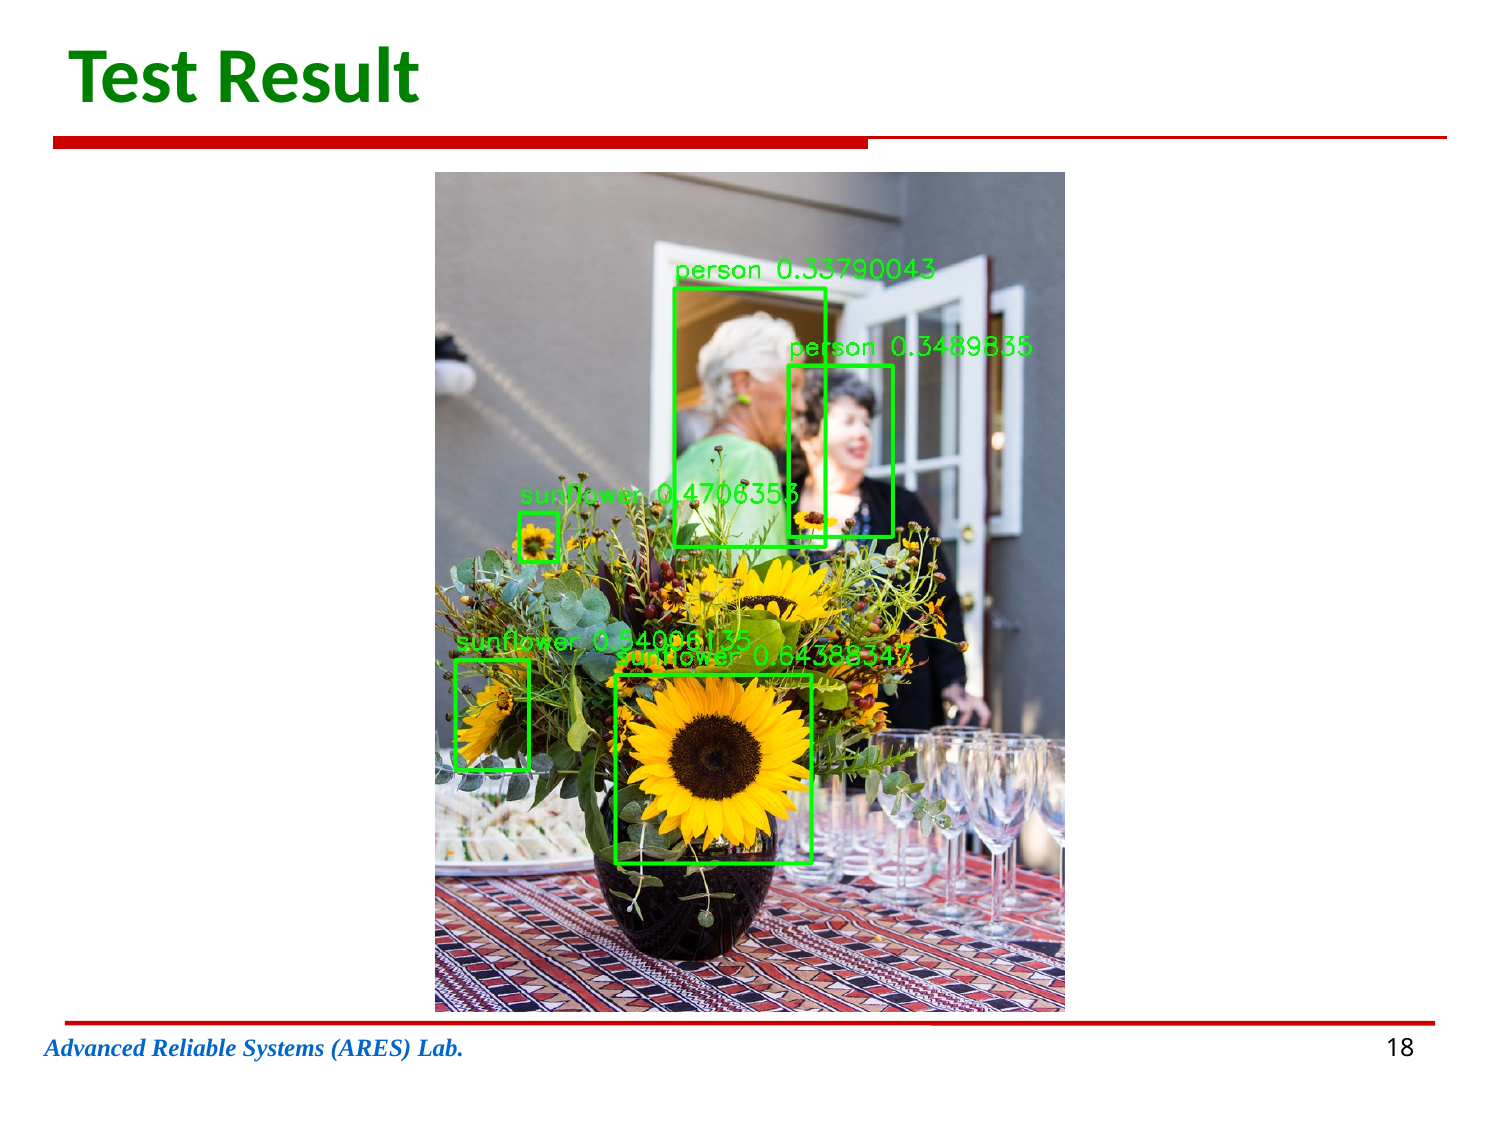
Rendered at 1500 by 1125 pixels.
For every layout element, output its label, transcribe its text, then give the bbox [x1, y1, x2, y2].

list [435, 172, 1065, 1012]
slide_number Advanced Reliable Systems (ARES) Lab. [29, 1024, 491, 1103]
title Test Result [52, 18, 1448, 126]
slide_number 18 [1104, 1024, 1430, 1103]
